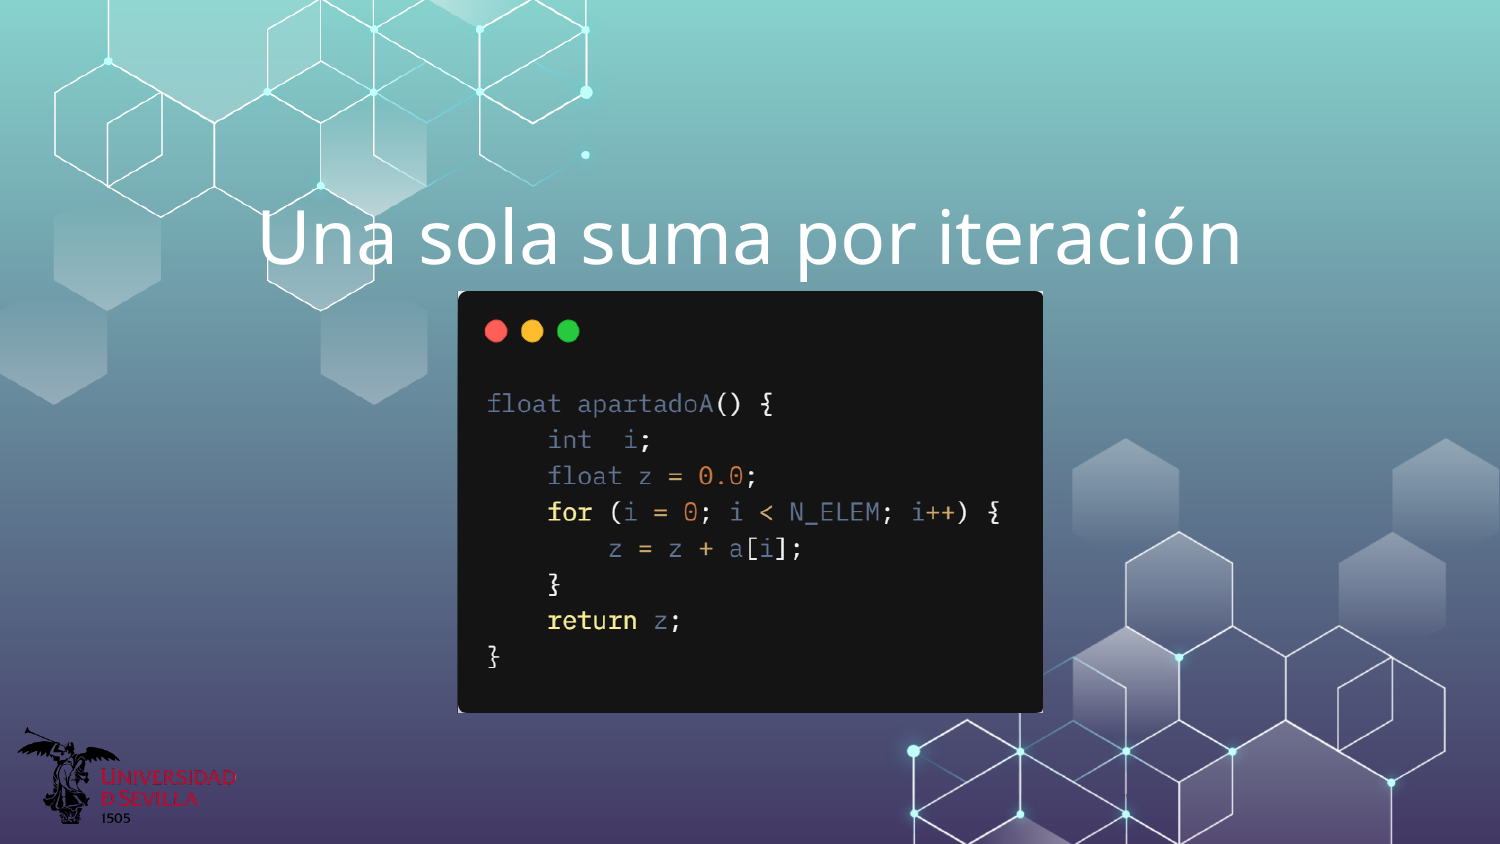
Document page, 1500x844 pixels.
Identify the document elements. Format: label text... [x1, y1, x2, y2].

picture [0, 718, 267, 844]
title Una sola suma por iteración [203, 185, 1297, 295]
picture [0, 0, 1498, 844]
